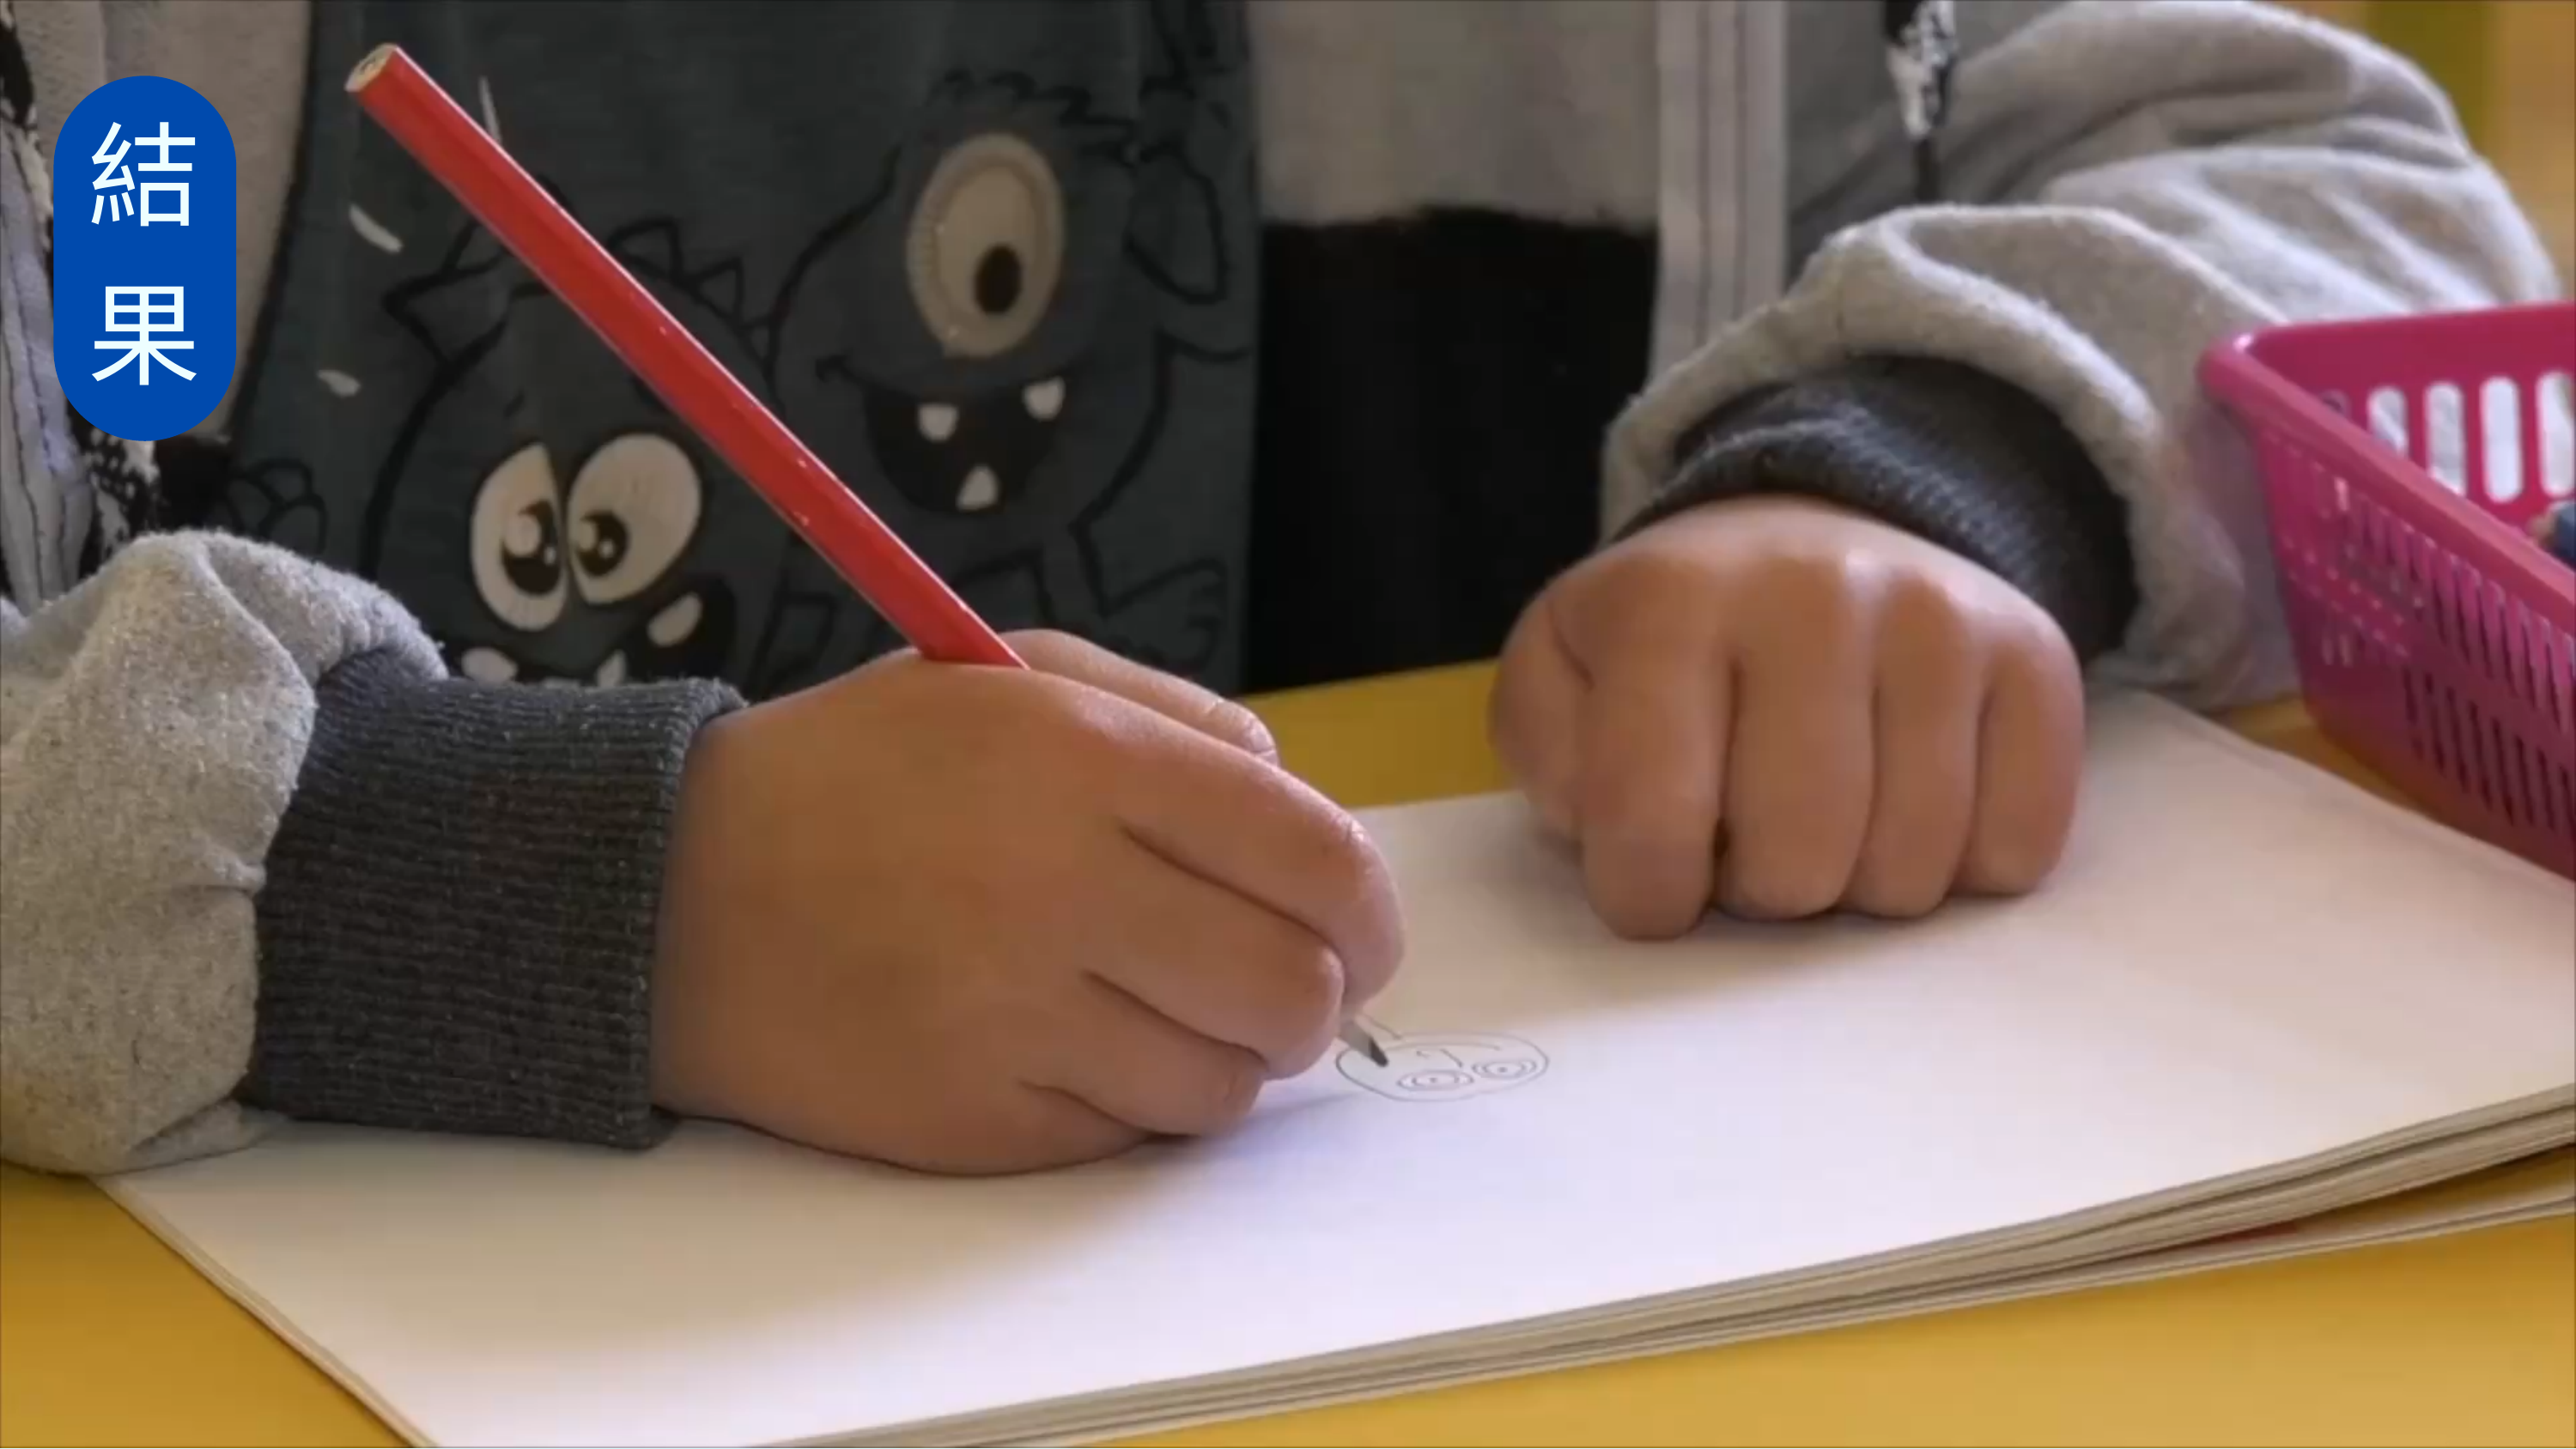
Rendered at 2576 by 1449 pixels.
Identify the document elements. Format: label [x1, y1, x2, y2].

text_box [0, 167, 328, 350]
text_box [0, 0, 2576, 1449]
